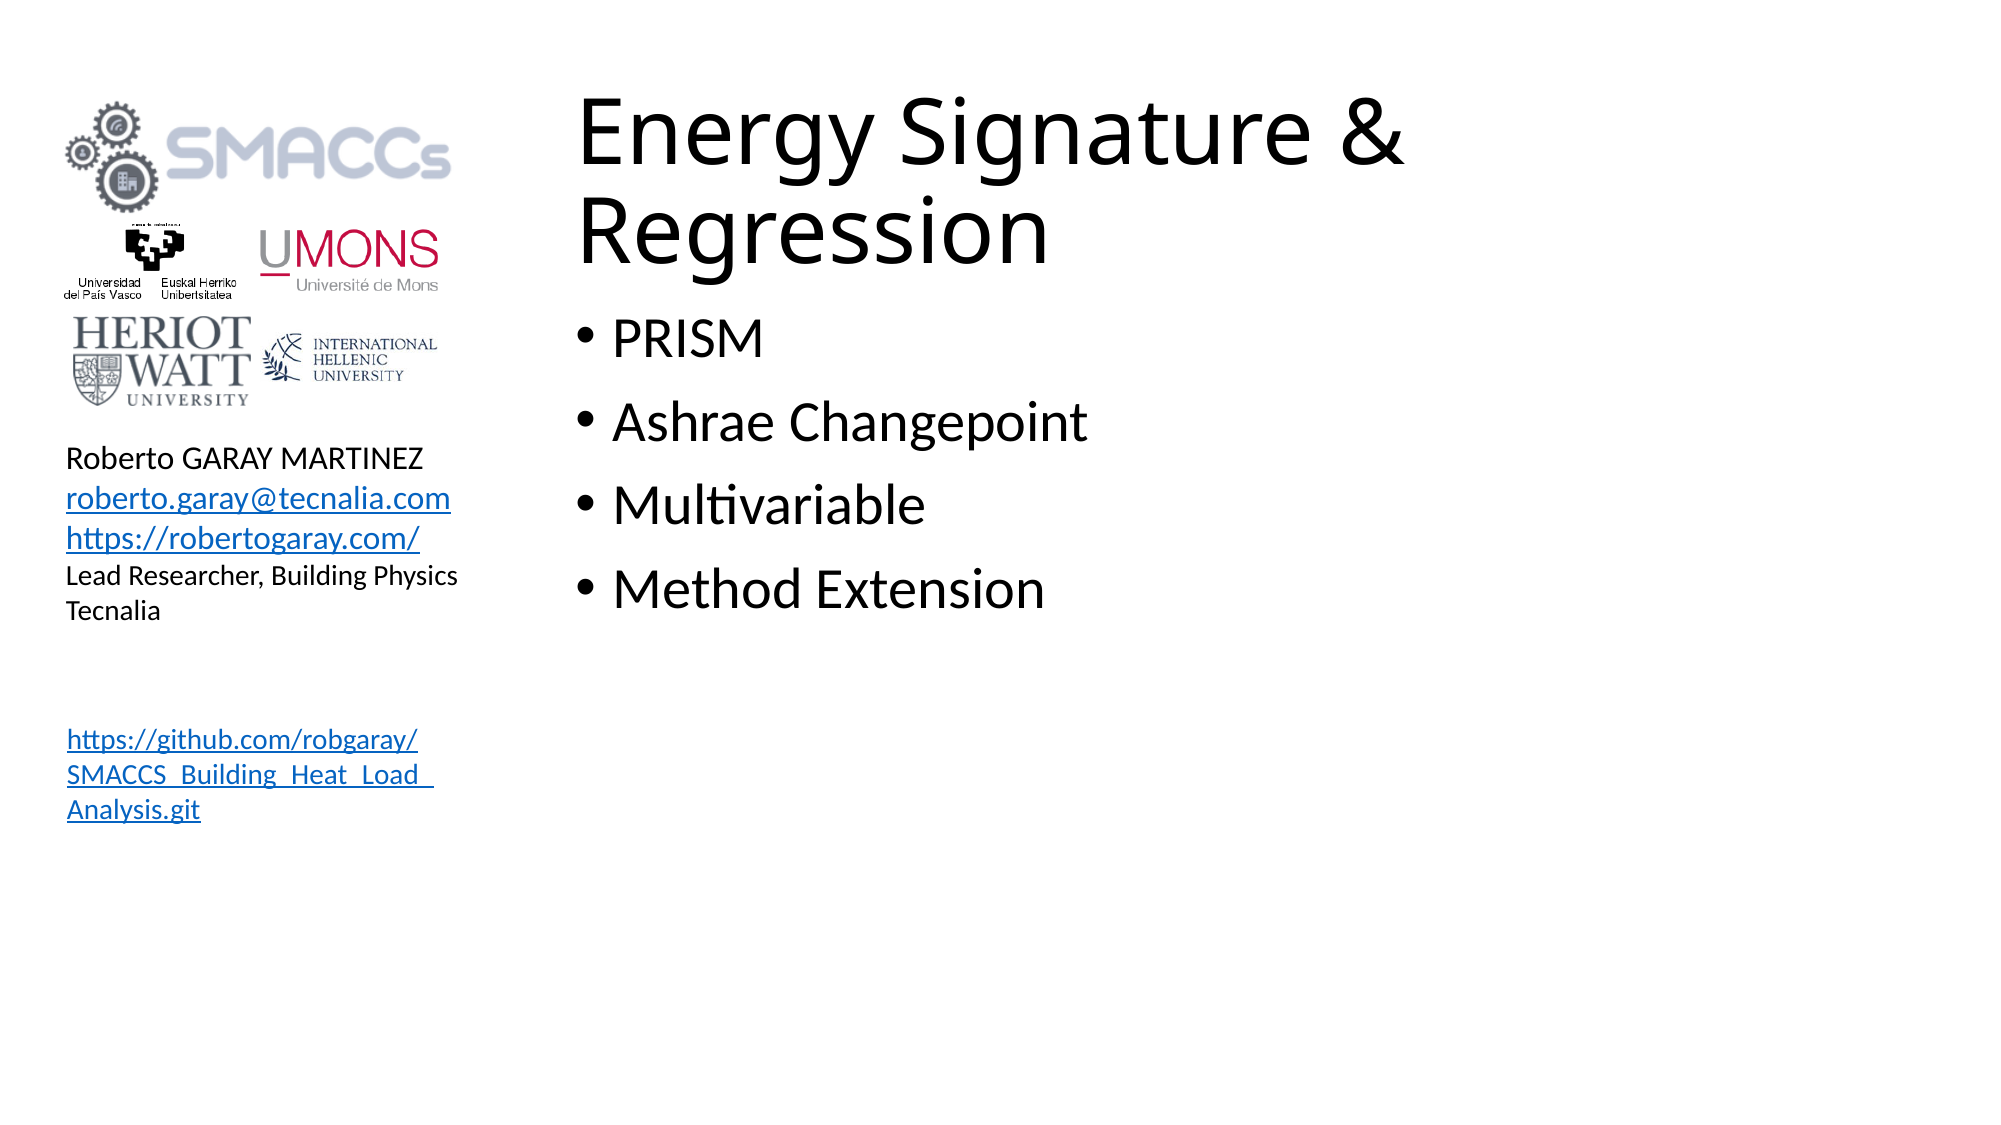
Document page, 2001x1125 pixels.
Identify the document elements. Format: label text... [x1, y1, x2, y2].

picture [260, 324, 438, 390]
picture [260, 229, 438, 291]
title Energy Signature & Regression [560, 91, 1863, 278]
picture [62, 218, 240, 307]
list PRISM Ashrae Changepoint Multivariable Method Extension [560, 299, 1863, 1014]
picture [73, 316, 251, 406]
